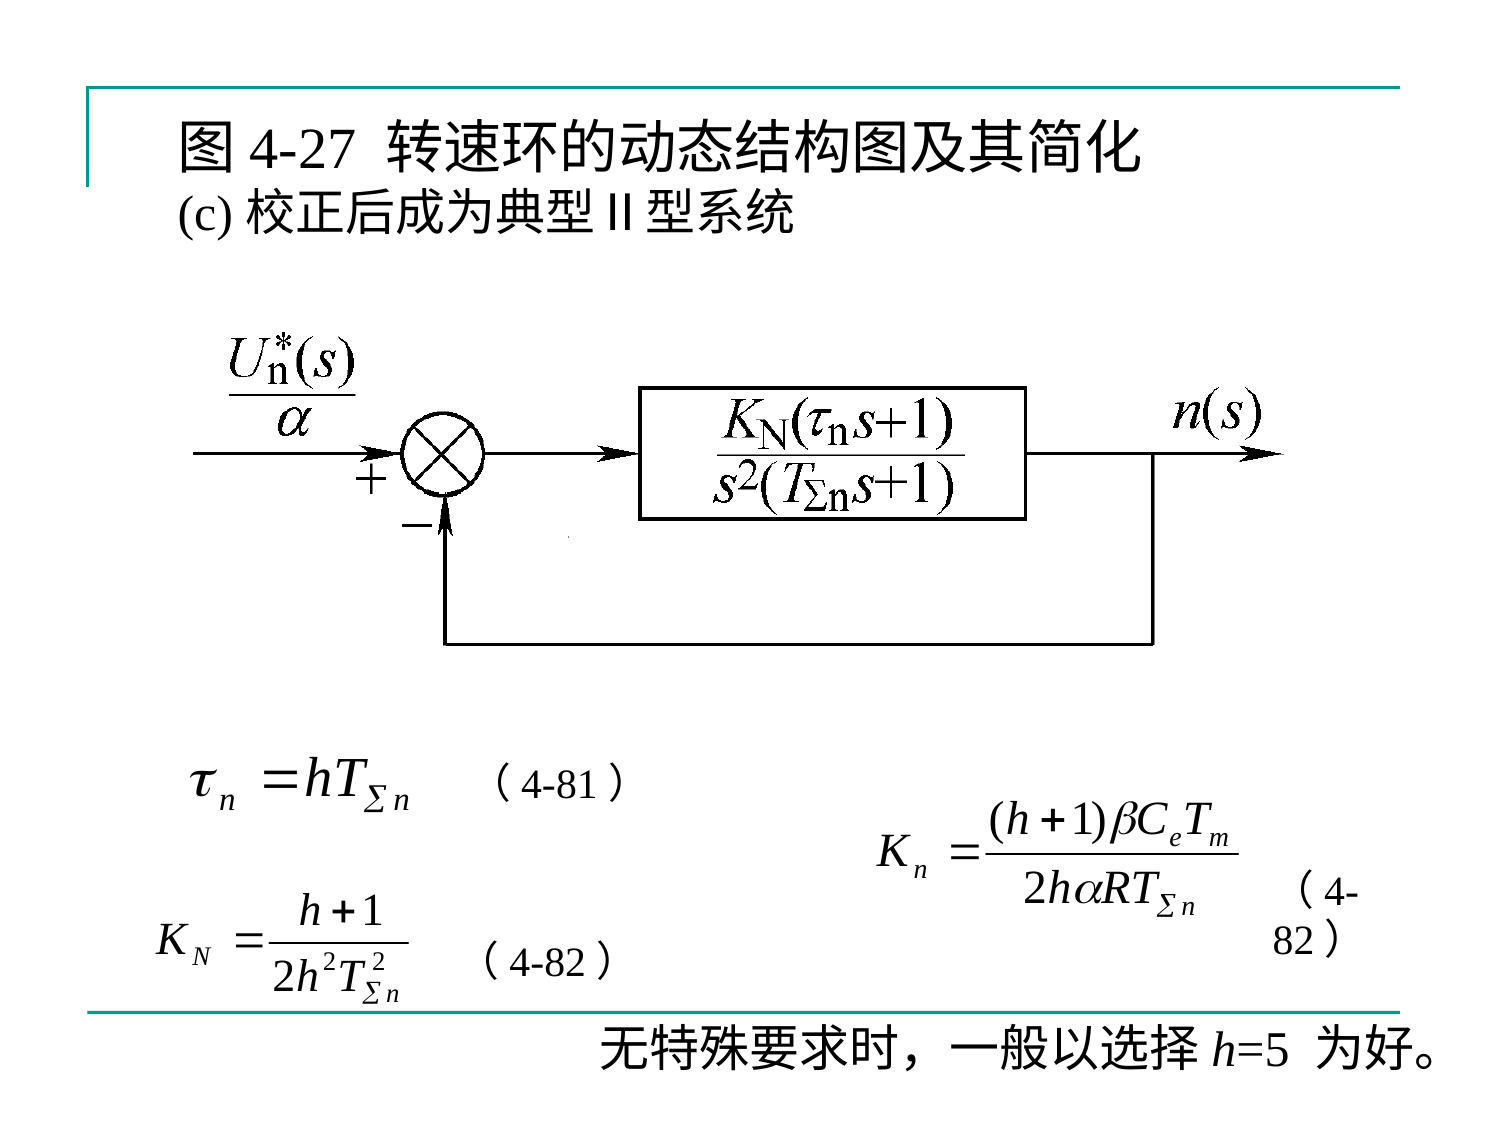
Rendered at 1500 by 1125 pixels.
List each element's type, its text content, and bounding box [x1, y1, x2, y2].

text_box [868, 786, 1247, 930]
text_box （4-82） [1257, 855, 1459, 971]
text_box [147, 881, 420, 1016]
picture [135, 307, 1341, 732]
text_box （4-81） [454, 749, 668, 815]
text_box （4-82） [442, 927, 703, 992]
text_box 图4-27 转速环的动态结构图及其简化 (c)校正后成为典型Ⅱ型系统 [162, 102, 1158, 248]
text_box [182, 739, 420, 825]
text_box 无特殊要求时，一般以选择h=5 为好。 [584, 1009, 1459, 1085]
